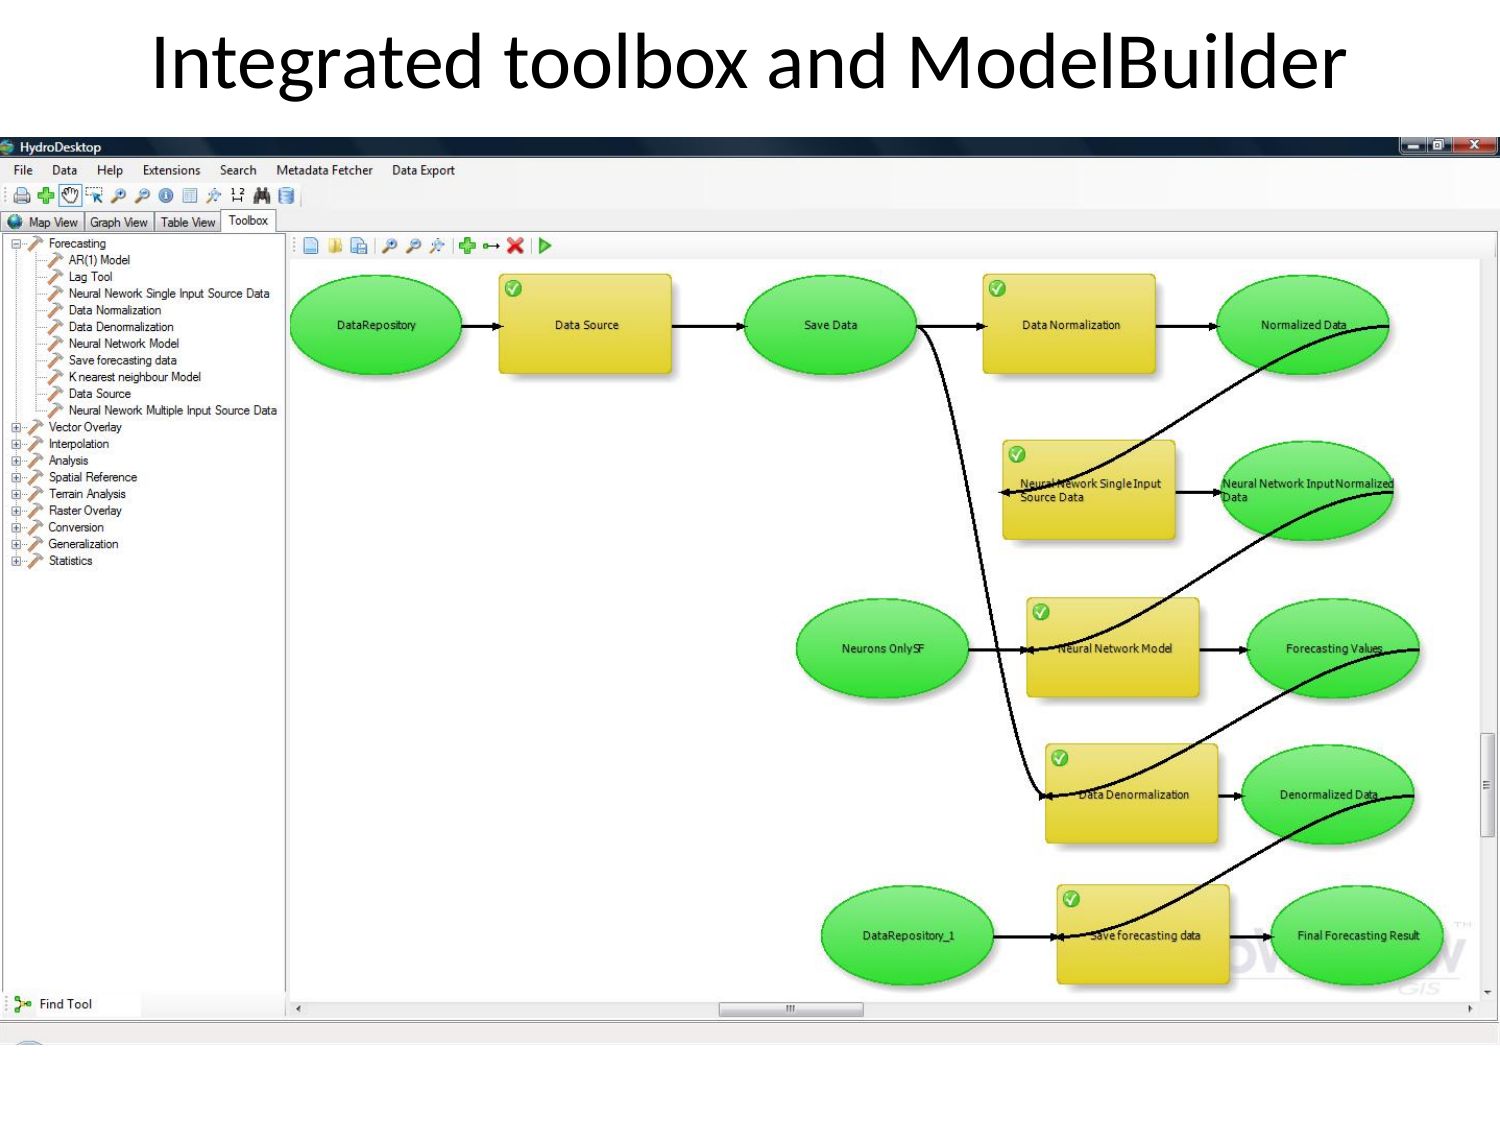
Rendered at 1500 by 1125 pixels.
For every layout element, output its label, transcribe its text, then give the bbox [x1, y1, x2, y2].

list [0, 137, 1500, 1045]
title Integrated toolbox and ModelBuilder [75, 0, 1425, 113]
